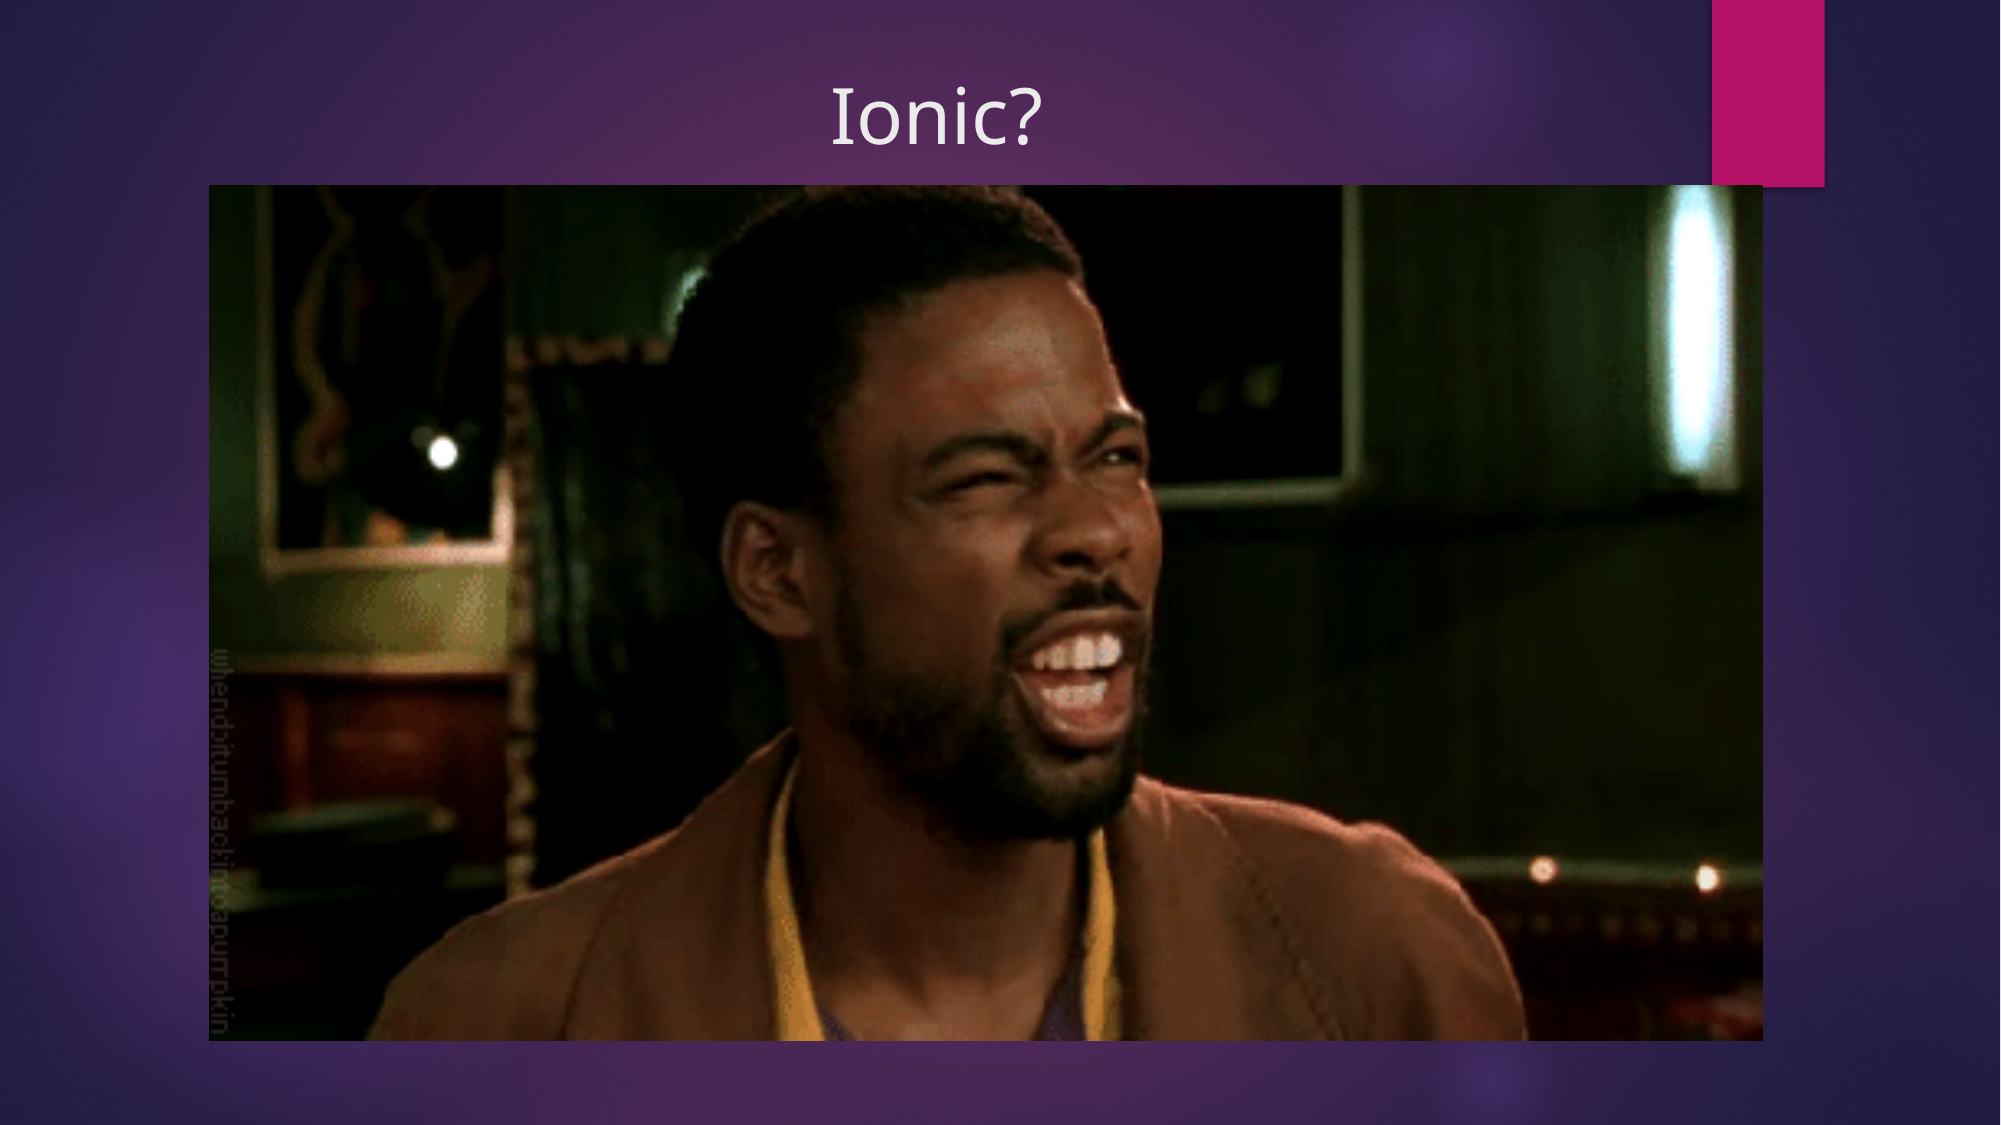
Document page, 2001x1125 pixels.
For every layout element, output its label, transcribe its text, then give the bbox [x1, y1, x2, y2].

picture [0, 0, 1763, 1125]
text_box Ionic? [815, 59, 1119, 169]
